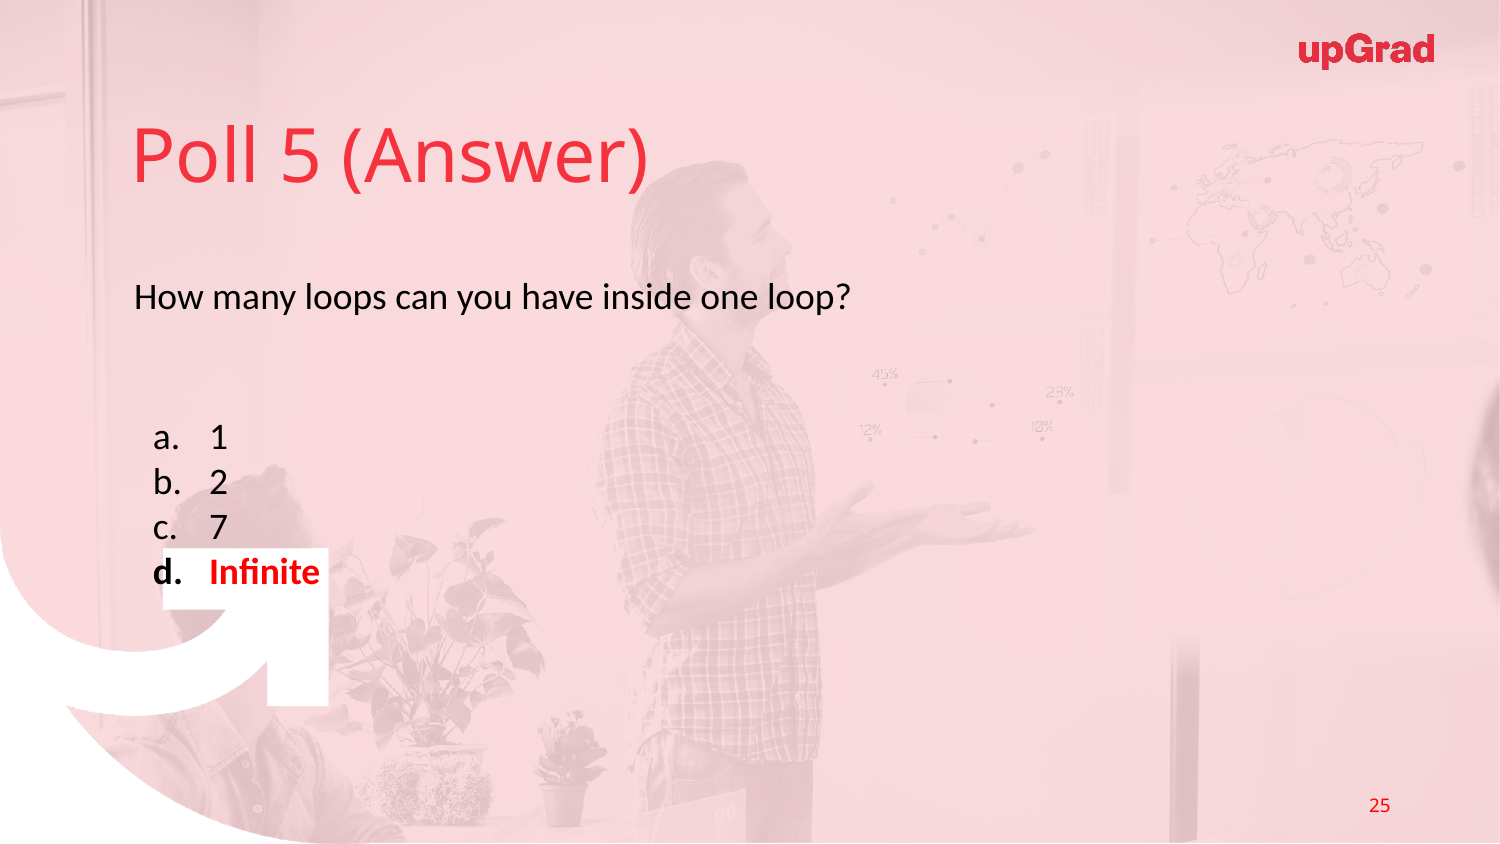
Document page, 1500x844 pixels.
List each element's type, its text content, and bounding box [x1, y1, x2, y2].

text_box How many loops can you have inside one loop? 1 2 7 Infinite [119, 194, 1276, 681]
picture [1299, 33, 1434, 70]
text_box 25 [1068, 782, 1406, 828]
text_box Poll 5 (Answer) [119, 49, 1021, 194]
text_box [0, 0, 1500, 844]
